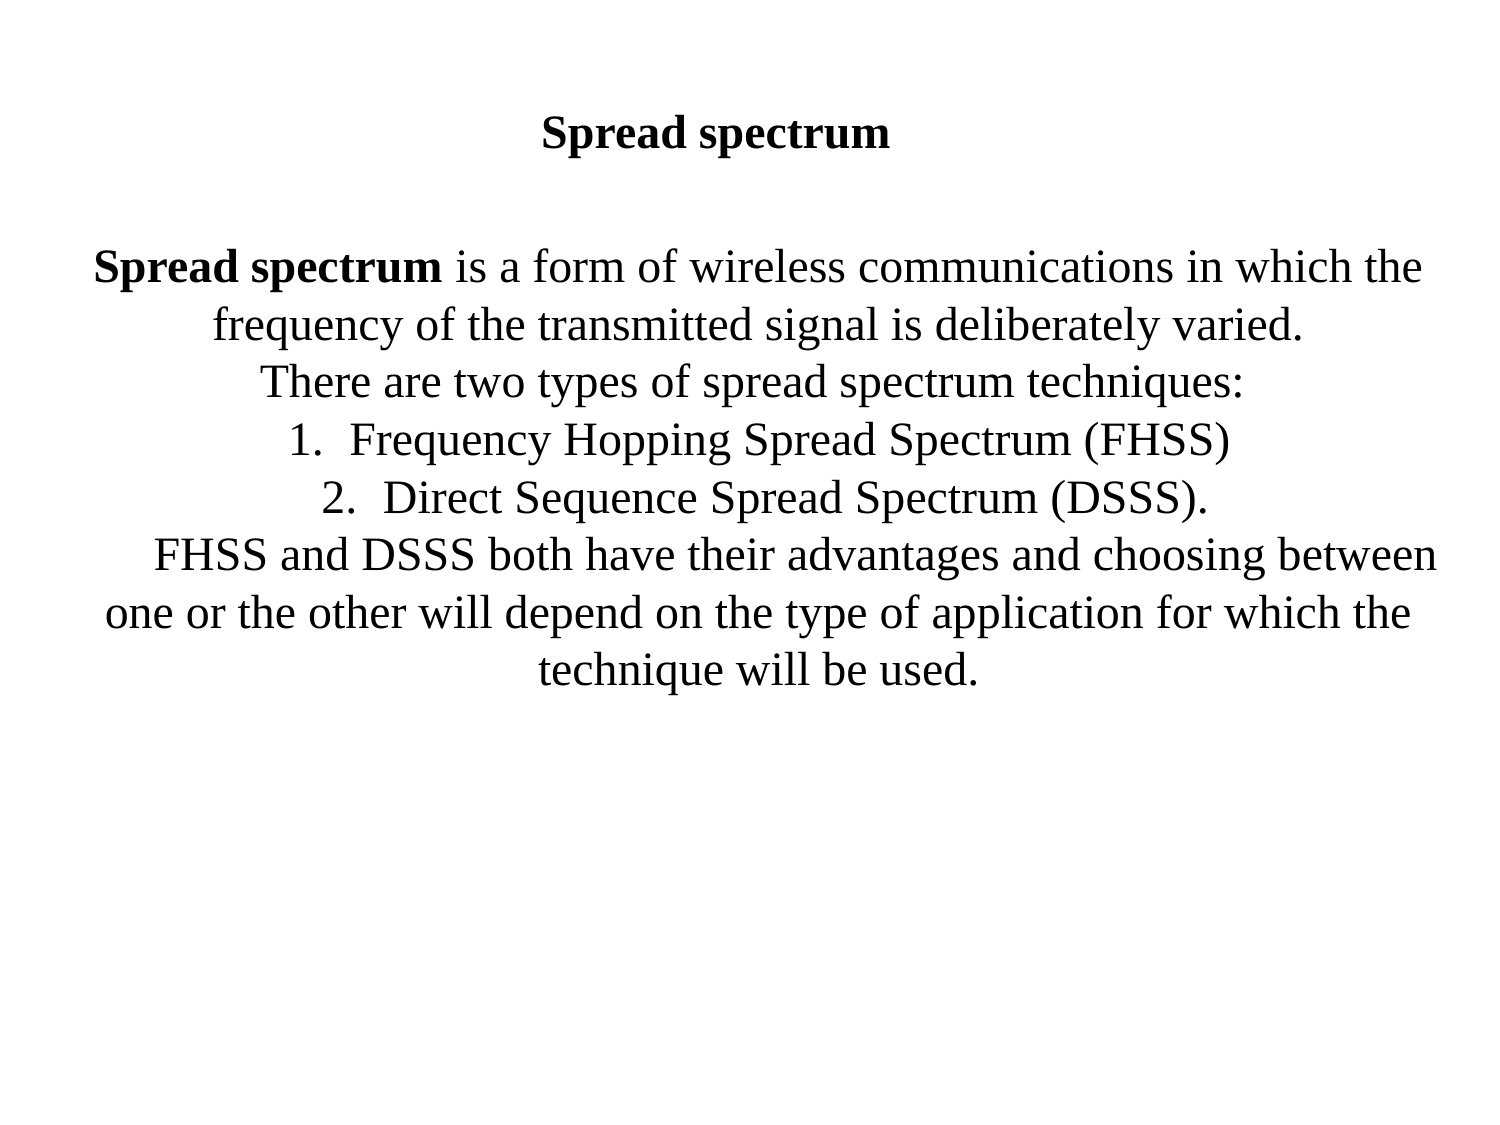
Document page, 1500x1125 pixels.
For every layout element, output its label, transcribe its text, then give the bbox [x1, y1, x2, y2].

subtitle Spread spectrum is a form of wireless communications in which the frequency of the transmitted signal is deliberately varied. There are two types of spread spectrum techniques: Frequency Hopping Spread Spectrum (FHSS) Direct Sequence Spread Spectrum (DSSS). FHSS and DSSS both have their advantages and choosing between one or the other will depend on the type of application for which the technique will be used. [60, 219, 1458, 1055]
title Spread spectrum [84, 27, 1360, 174]
